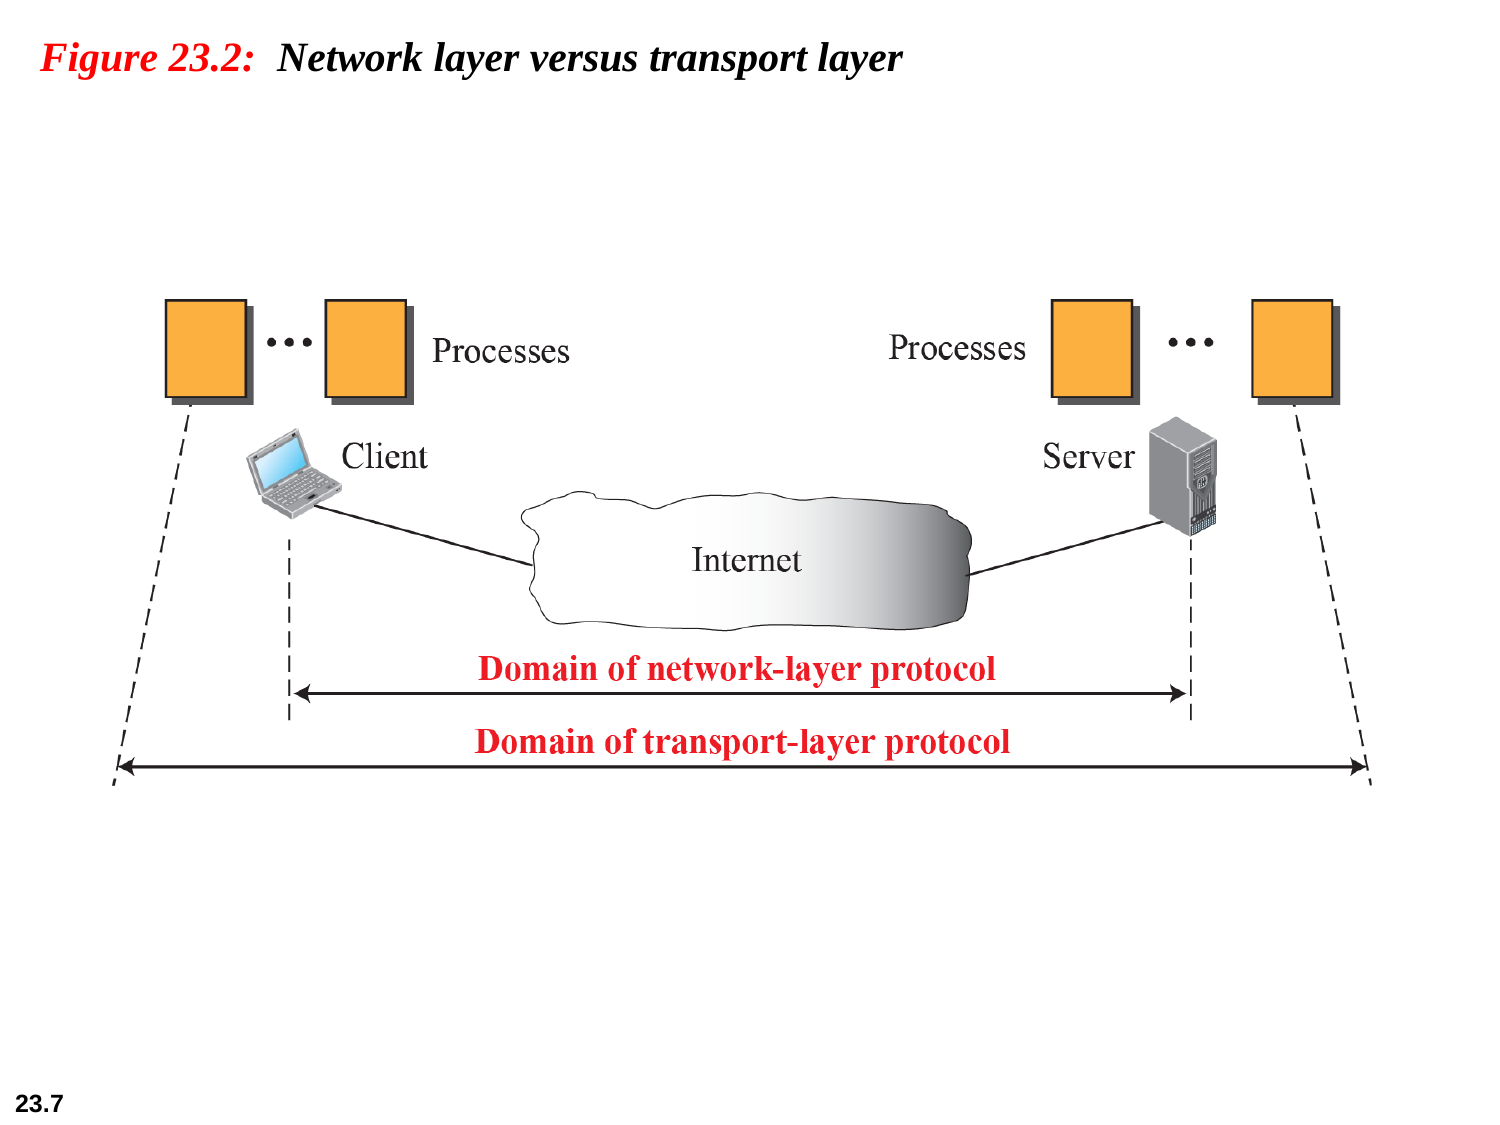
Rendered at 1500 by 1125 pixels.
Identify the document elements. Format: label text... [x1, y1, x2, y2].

text_box Figure 23.2: Network layer versus transport layer [24, 22, 1363, 87]
picture [112, 299, 1372, 786]
text_box 23.7 [0, 1049, 313, 1125]
